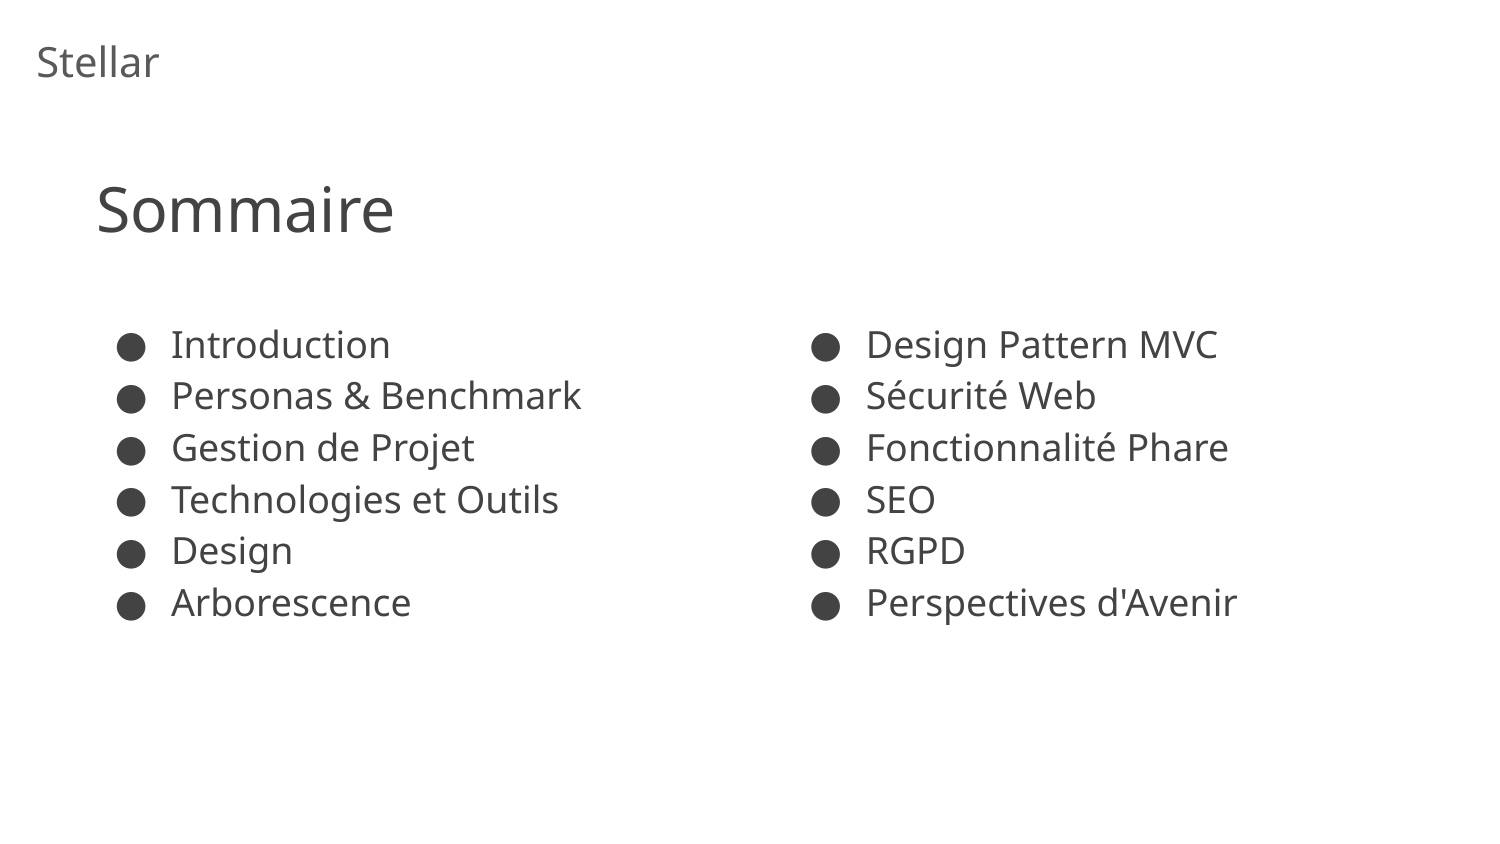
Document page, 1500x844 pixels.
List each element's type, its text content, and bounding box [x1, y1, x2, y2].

text_box Sommaire [81, 155, 582, 261]
text_box Design Pattern MVC Sécurité Web Fonctionnalité Phare SEO RGPD Perspectives d'Avenir [775, 298, 1419, 640]
text_box Stellar [21, 21, 186, 108]
text_box Introduction Personas & Benchmark Gestion de Projet Technologies et Outils Design Arborescence [81, 298, 725, 640]
